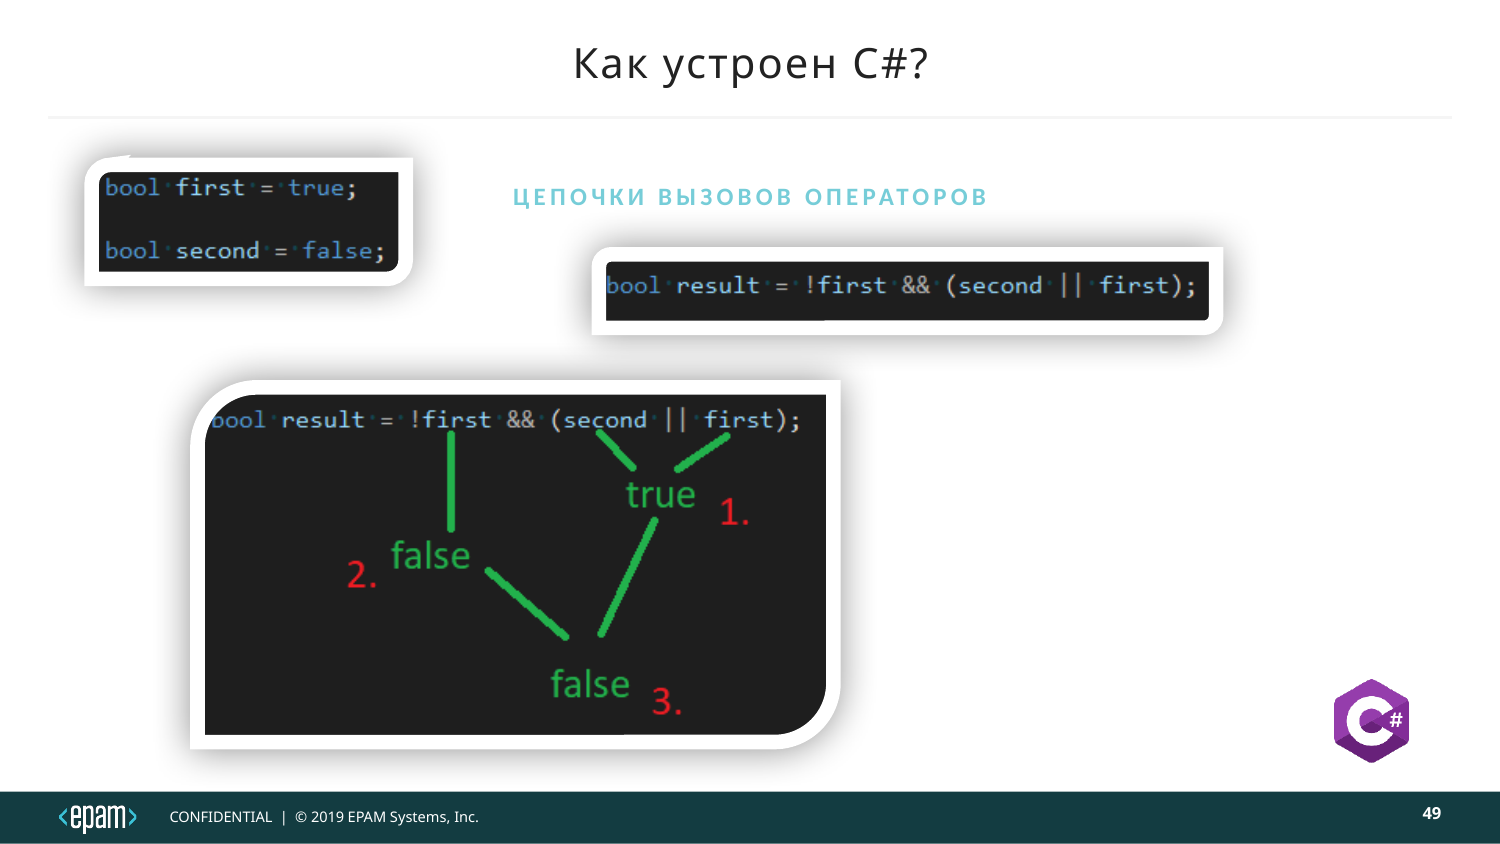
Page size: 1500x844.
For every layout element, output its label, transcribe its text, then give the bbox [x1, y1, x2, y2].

title Как устроен C#? [59, 37, 1442, 87]
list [1301, 650, 1442, 791]
list Цепочки вызовов операторов [439, 177, 1442, 234]
slide_number 49 [1216, 791, 1442, 844]
picture [197, 387, 834, 743]
picture [598, 254, 1217, 328]
picture [91, 164, 406, 279]
